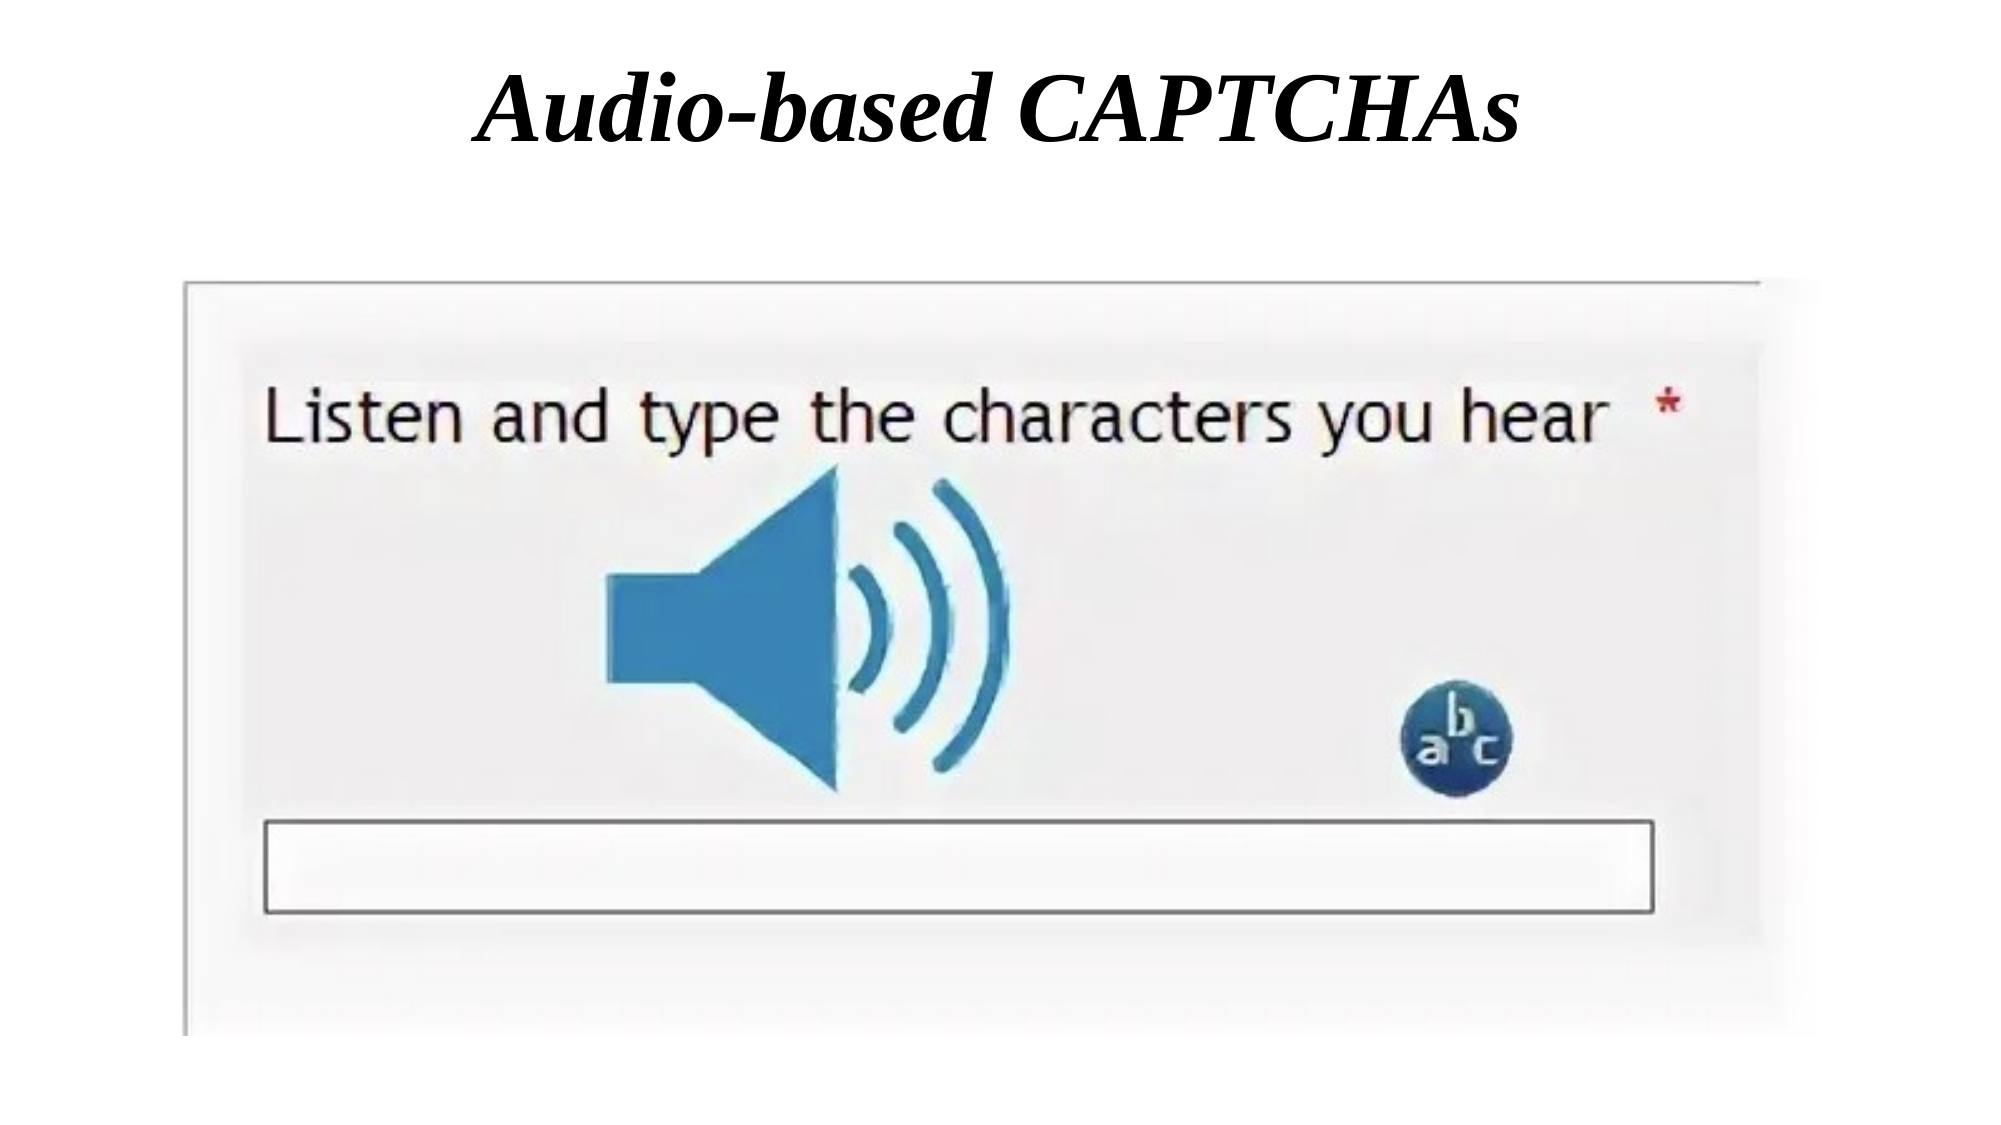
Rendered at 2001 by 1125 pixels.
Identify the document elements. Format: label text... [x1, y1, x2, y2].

title Audio‑based CAPTCHAs [137, 59, 1863, 278]
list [181, 277, 1819, 1036]
